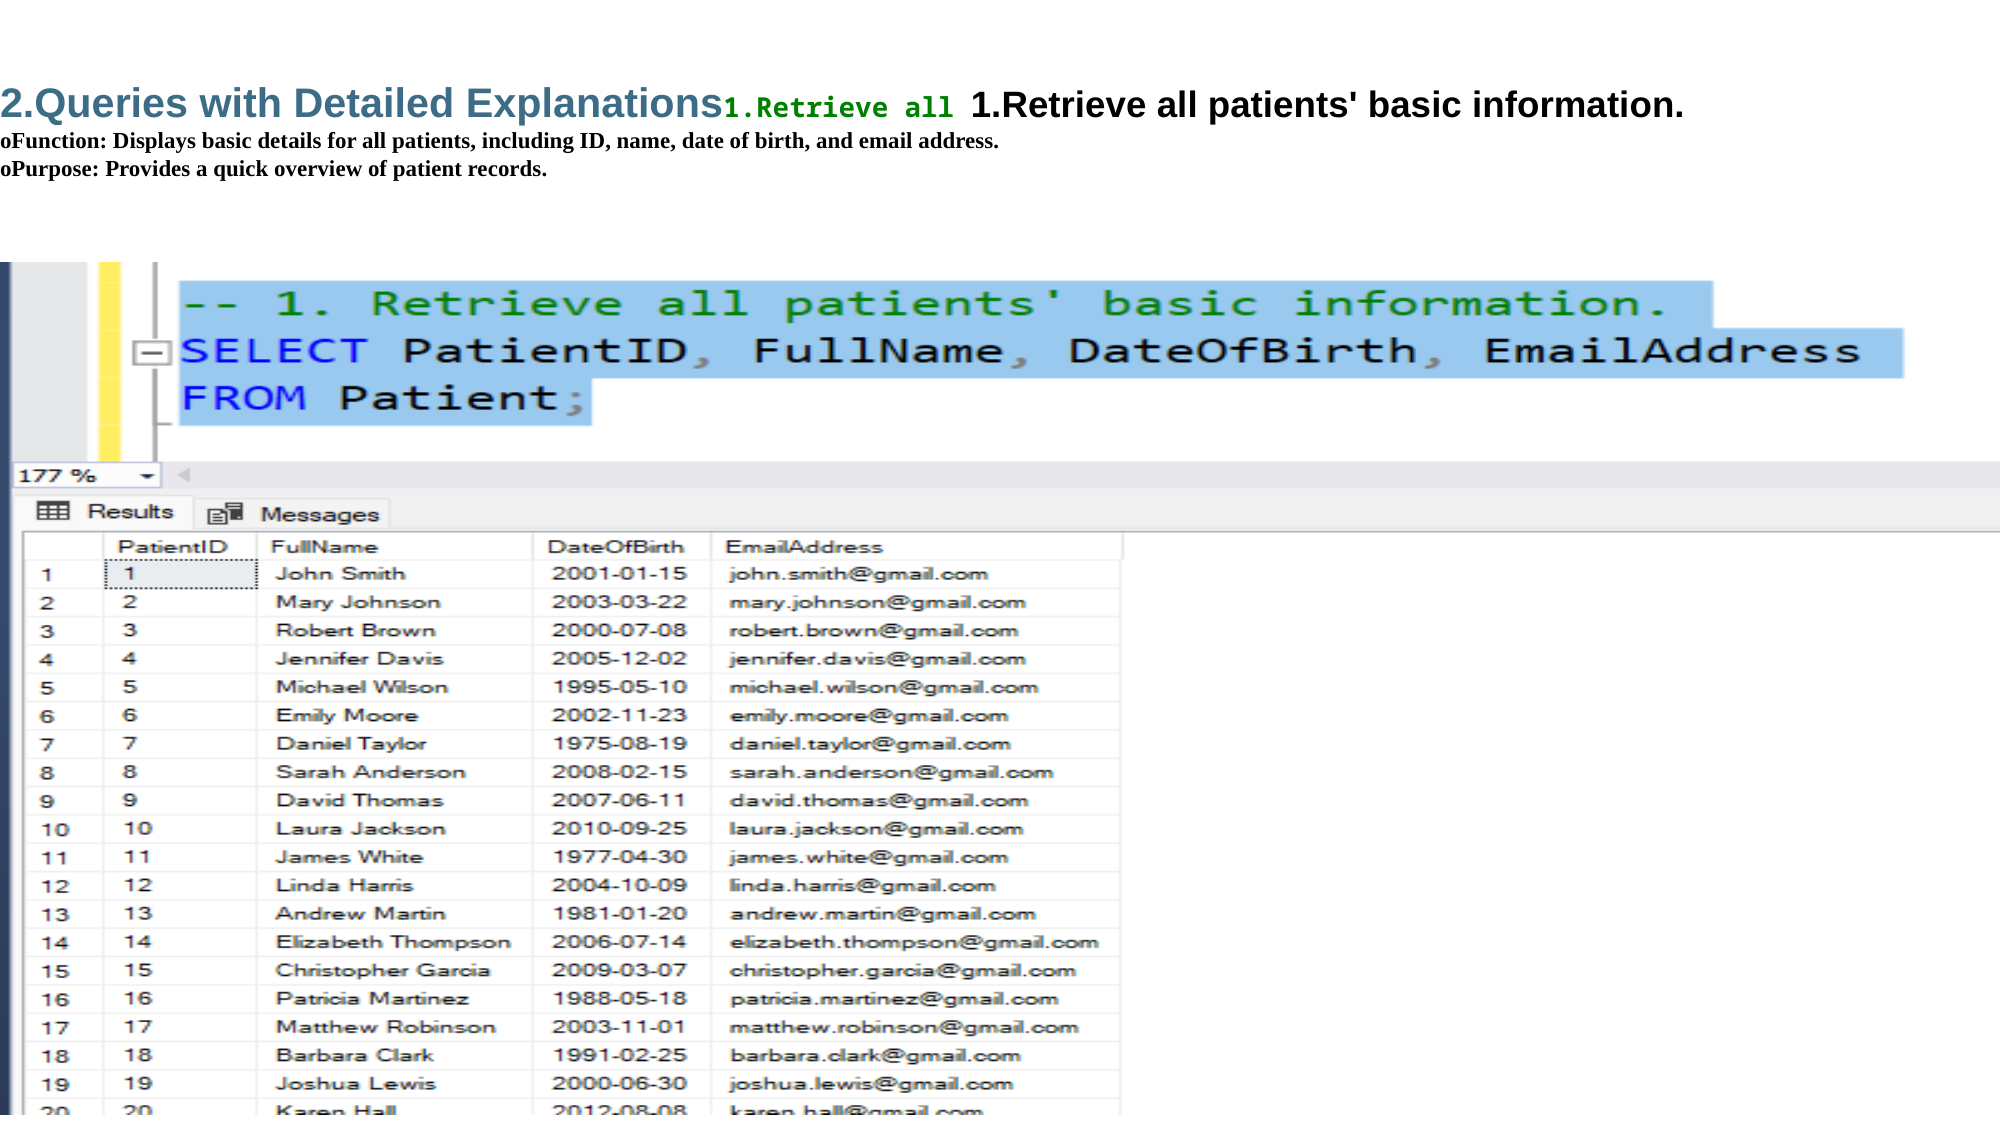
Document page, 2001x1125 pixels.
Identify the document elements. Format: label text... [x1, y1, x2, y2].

title 2.Queries with Detailed Explanations1.Retrieve all 1.Retrieve all patients' basic information. oFunction: Displays basic details for all patients, including ID, name, date of birth, and email address. oPurpose: Provides a quick overview of patient records. [0, 57, 1725, 200]
picture [0, 262, 2000, 1115]
